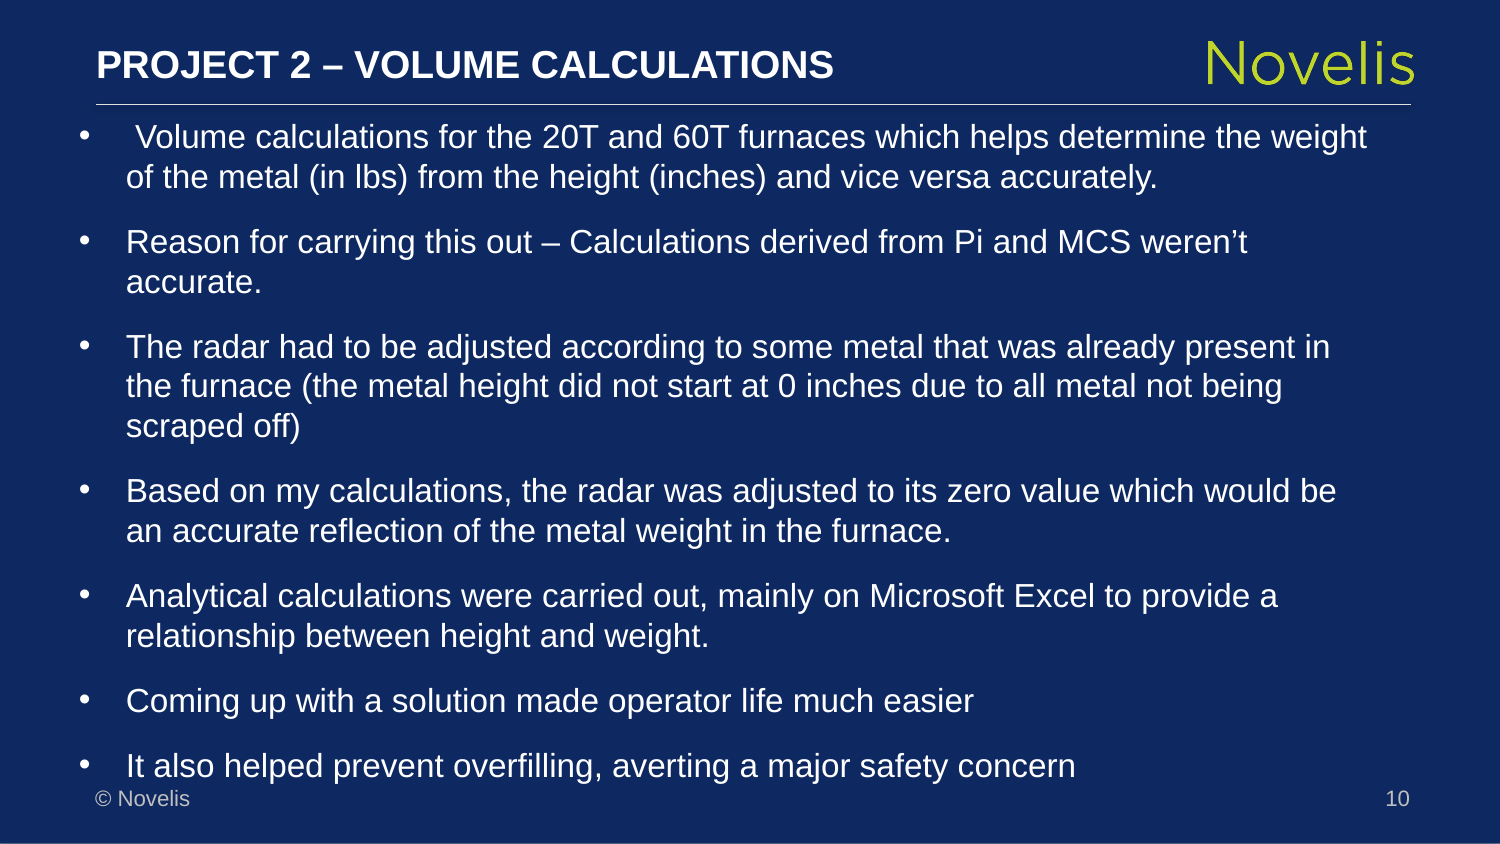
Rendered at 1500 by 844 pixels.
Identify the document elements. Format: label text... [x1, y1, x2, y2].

picture [1208, 41, 1414, 85]
title PROJECT 2 – Volume calculations [96, 33, 1124, 93]
text_box Volume calculations for the 20T and 60T furnaces which helps determine the weight of the metal (in lbs) from the height (inches) and vice versa accurately. Reason for carrying this out – Calculations derived from Pi and MCS weren’t accurate. The radar had to be adjusted according to some metal that was already present in the furnace (the metal height did not start at 0 inches due to all metal not being scraped off) Based on my calculations, the radar was adjusted to its zero value which would be an accurate reflection of the metal weight in the furnace. Analytical calculations were carried out, mainly on Microsoft Excel to provide a relationship between height and weight. Coming up with a solution made operator life much easier It also helped prevent overfilling, averting a major safety concern [64, 107, 1400, 844]
slide_number 10 [1400, 774, 1425, 820]
